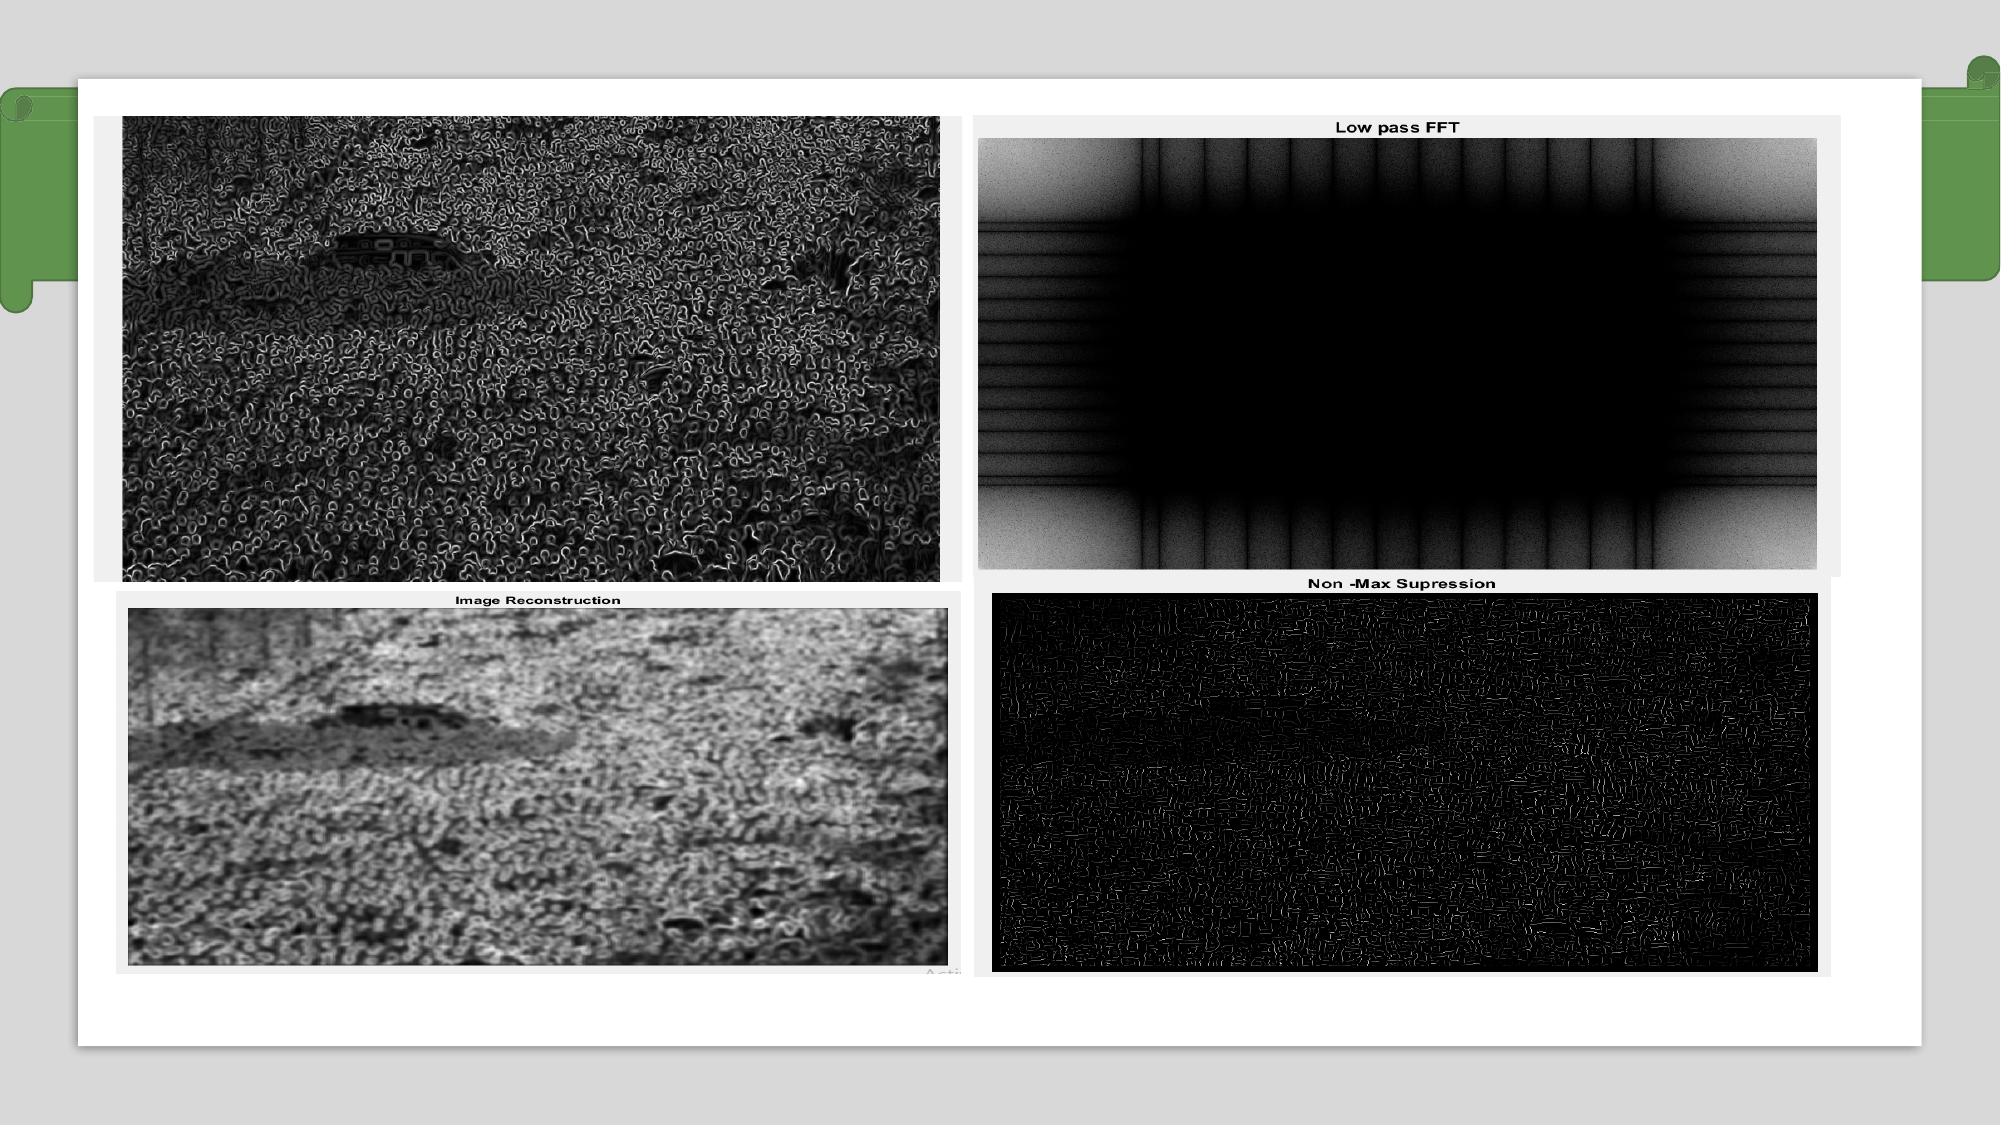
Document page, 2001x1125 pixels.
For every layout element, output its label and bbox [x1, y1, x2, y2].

text_box [0, 0, 2000, 1125]
text_box [76, 77, 1924, 1048]
picture [116, 591, 962, 974]
picture [973, 114, 1841, 977]
picture [93, 115, 963, 583]
